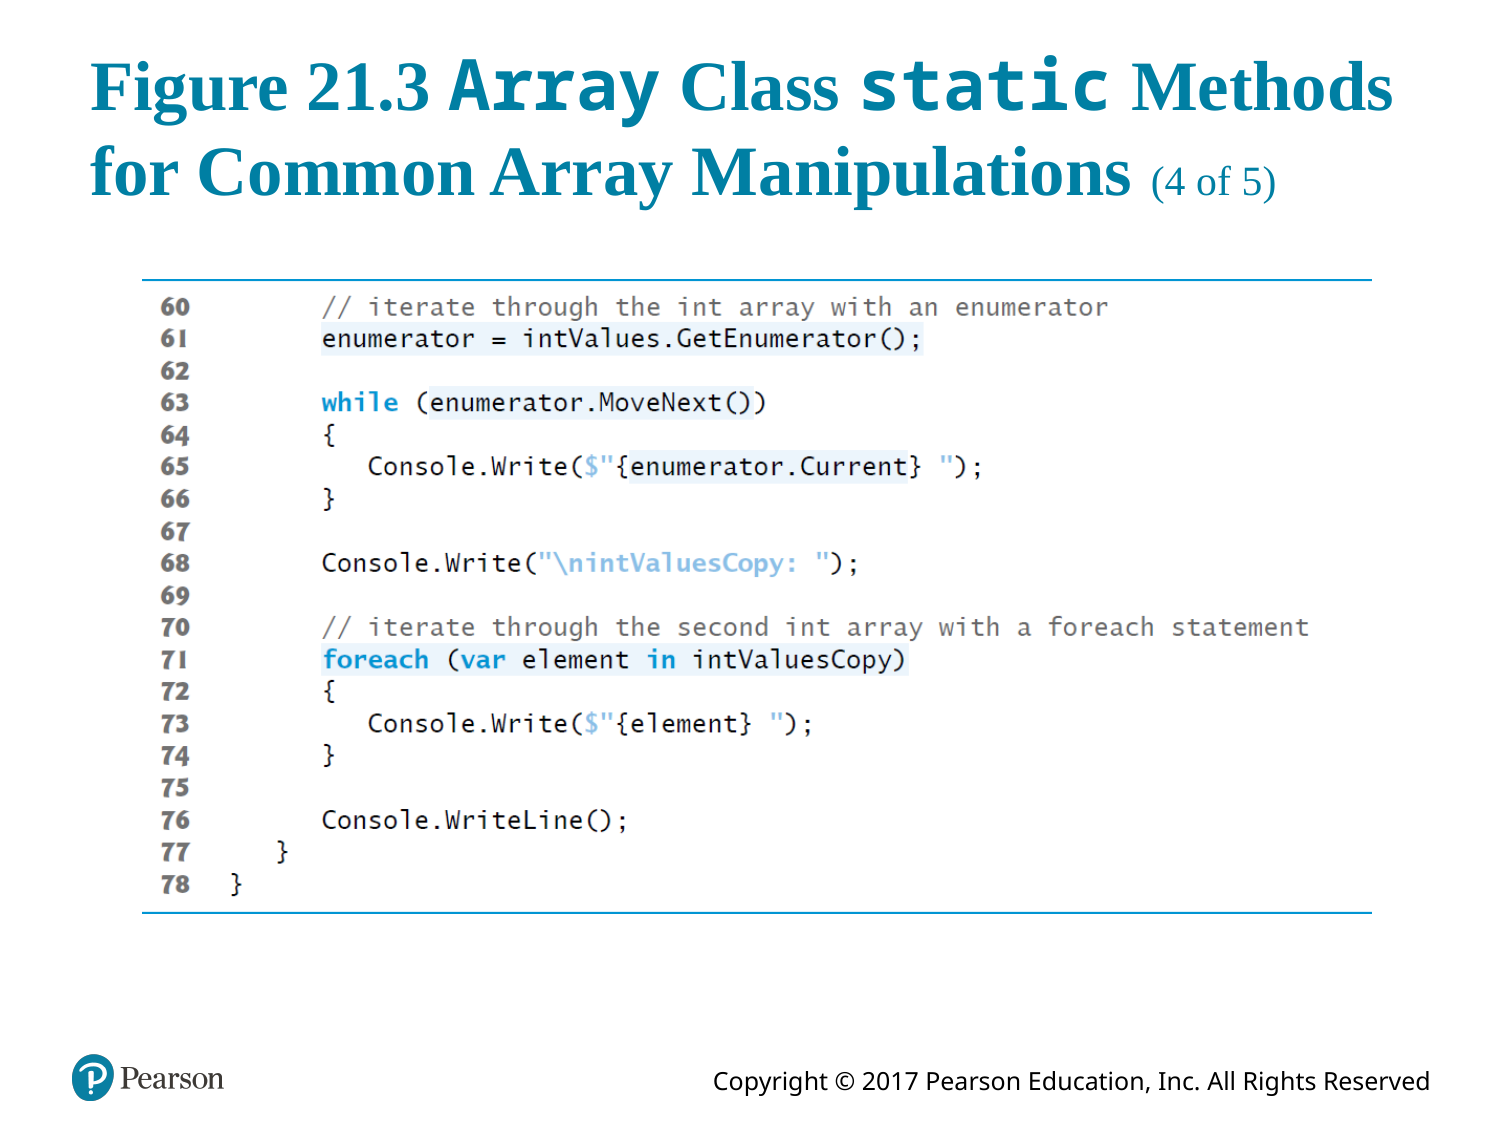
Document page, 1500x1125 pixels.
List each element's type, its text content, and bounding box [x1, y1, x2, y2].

picture [72, 1054, 88, 1070]
title Figure 21.3 Array Class static Methods for Common Array Manipulations (4 of 5) [75, 37, 1425, 213]
picture [142, 282, 1372, 911]
picture [98, 1054, 224, 1101]
picture [72, 1087, 83, 1101]
picture [80, 1063, 106, 1088]
